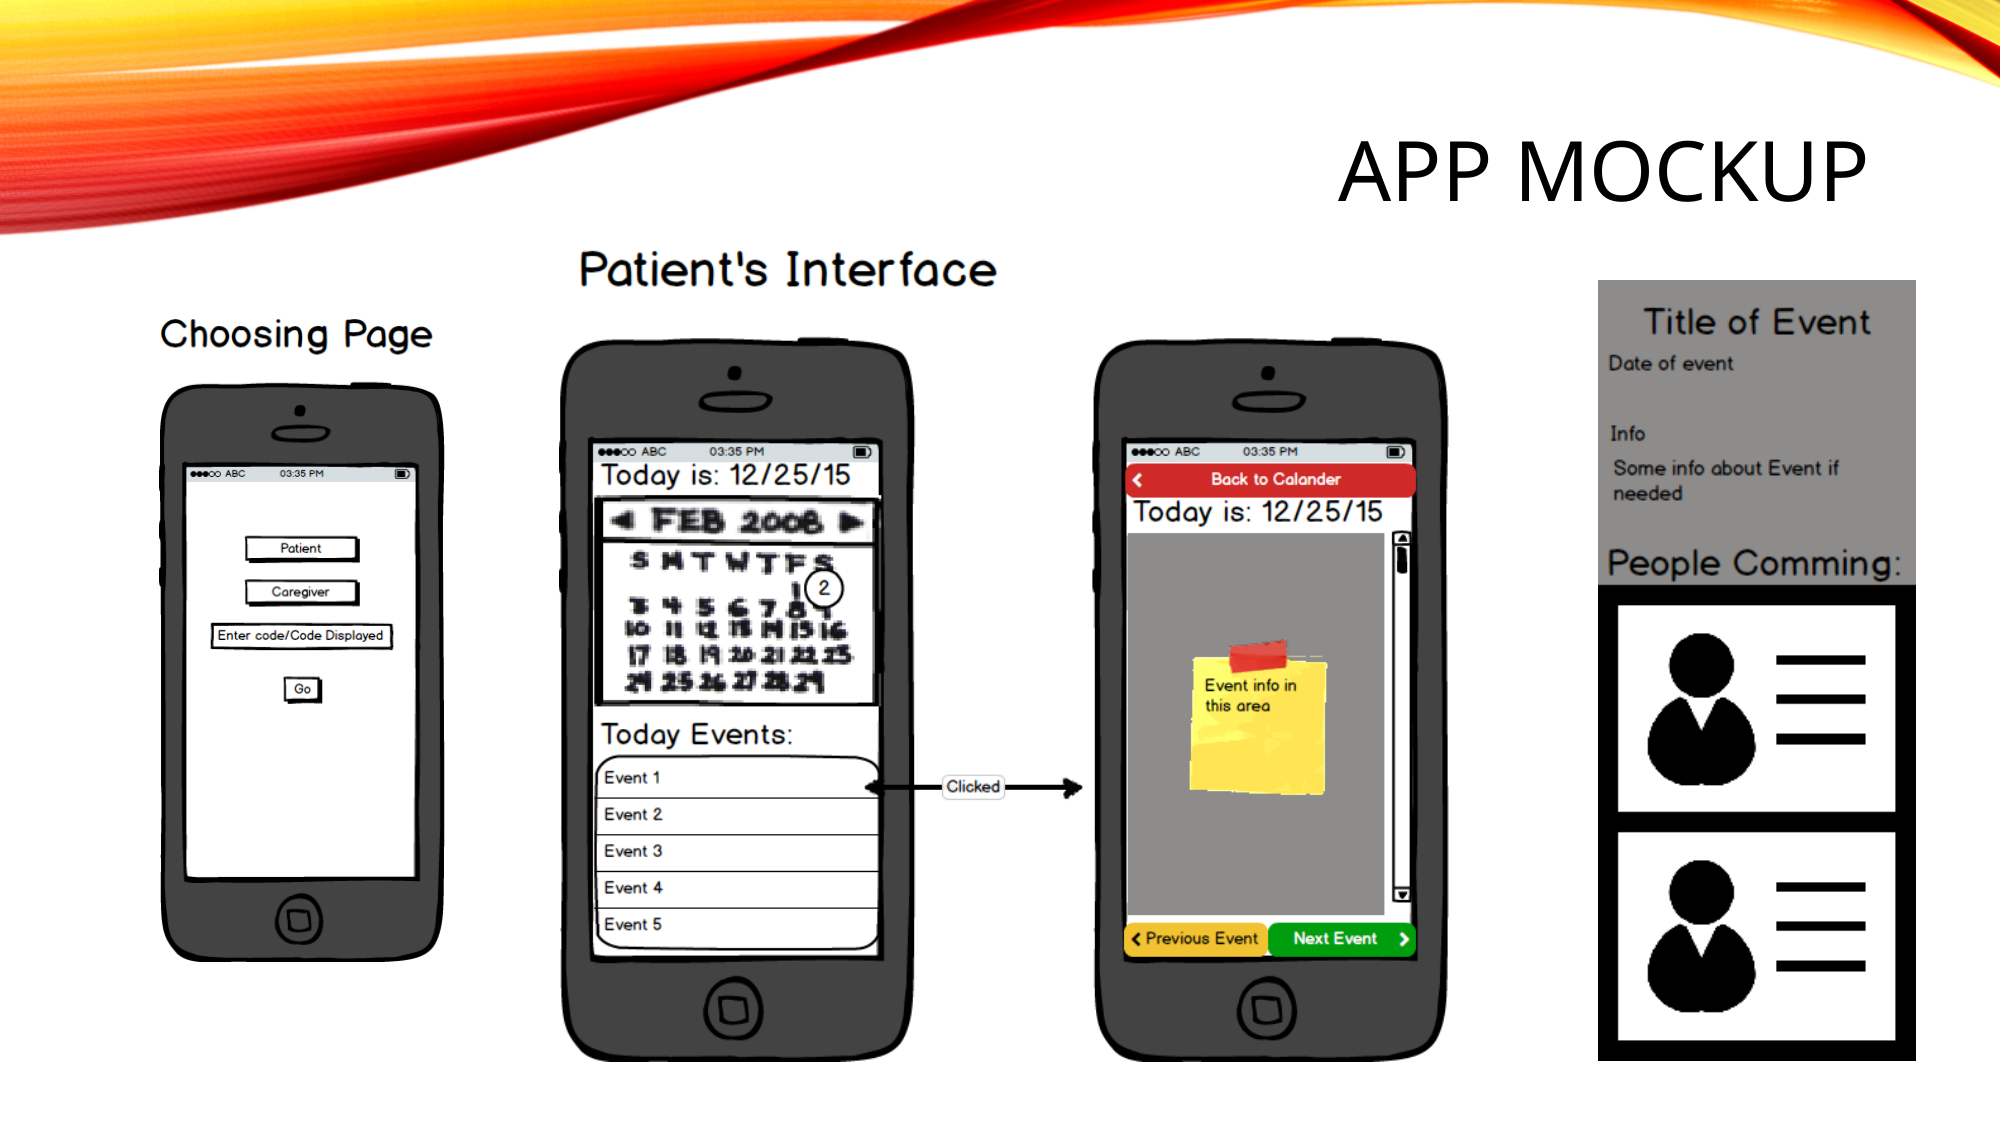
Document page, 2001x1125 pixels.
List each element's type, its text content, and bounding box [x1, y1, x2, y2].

title App Mockup [472, 68, 1885, 281]
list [158, 315, 445, 963]
picture [1598, 280, 1916, 1061]
picture [558, 246, 1449, 1062]
picture [0, 0, 2000, 237]
